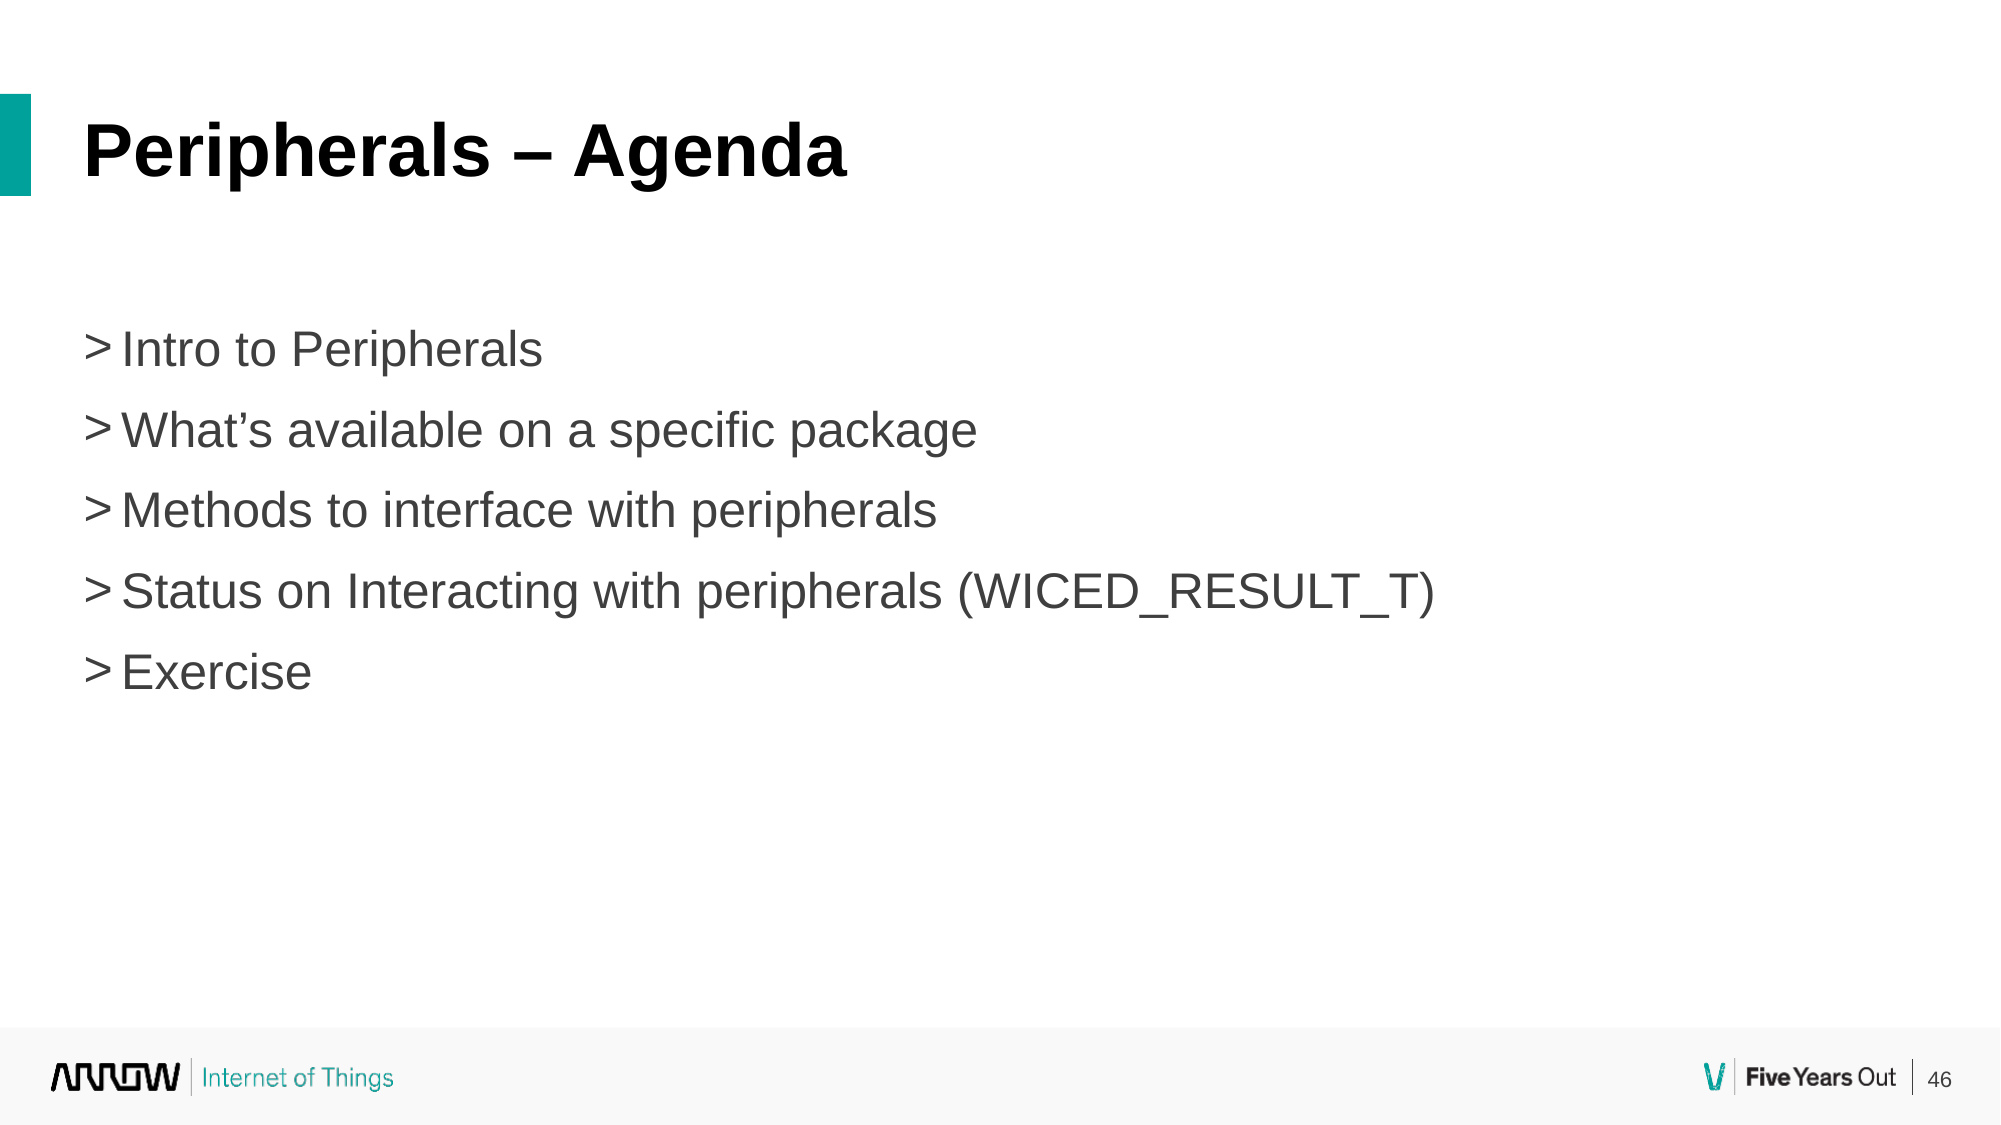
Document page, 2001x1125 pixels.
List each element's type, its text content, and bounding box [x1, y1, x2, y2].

picture [1704, 1058, 1896, 1095]
list Intro to Peripherals What’s available on a specific package Methods to interface with peripherals Status on Interacting with peripherals (WICED_RESULT_T) Exercise [68, 308, 1932, 989]
picture [51, 1058, 393, 1096]
list Peripherals – Agenda [68, 104, 1932, 196]
